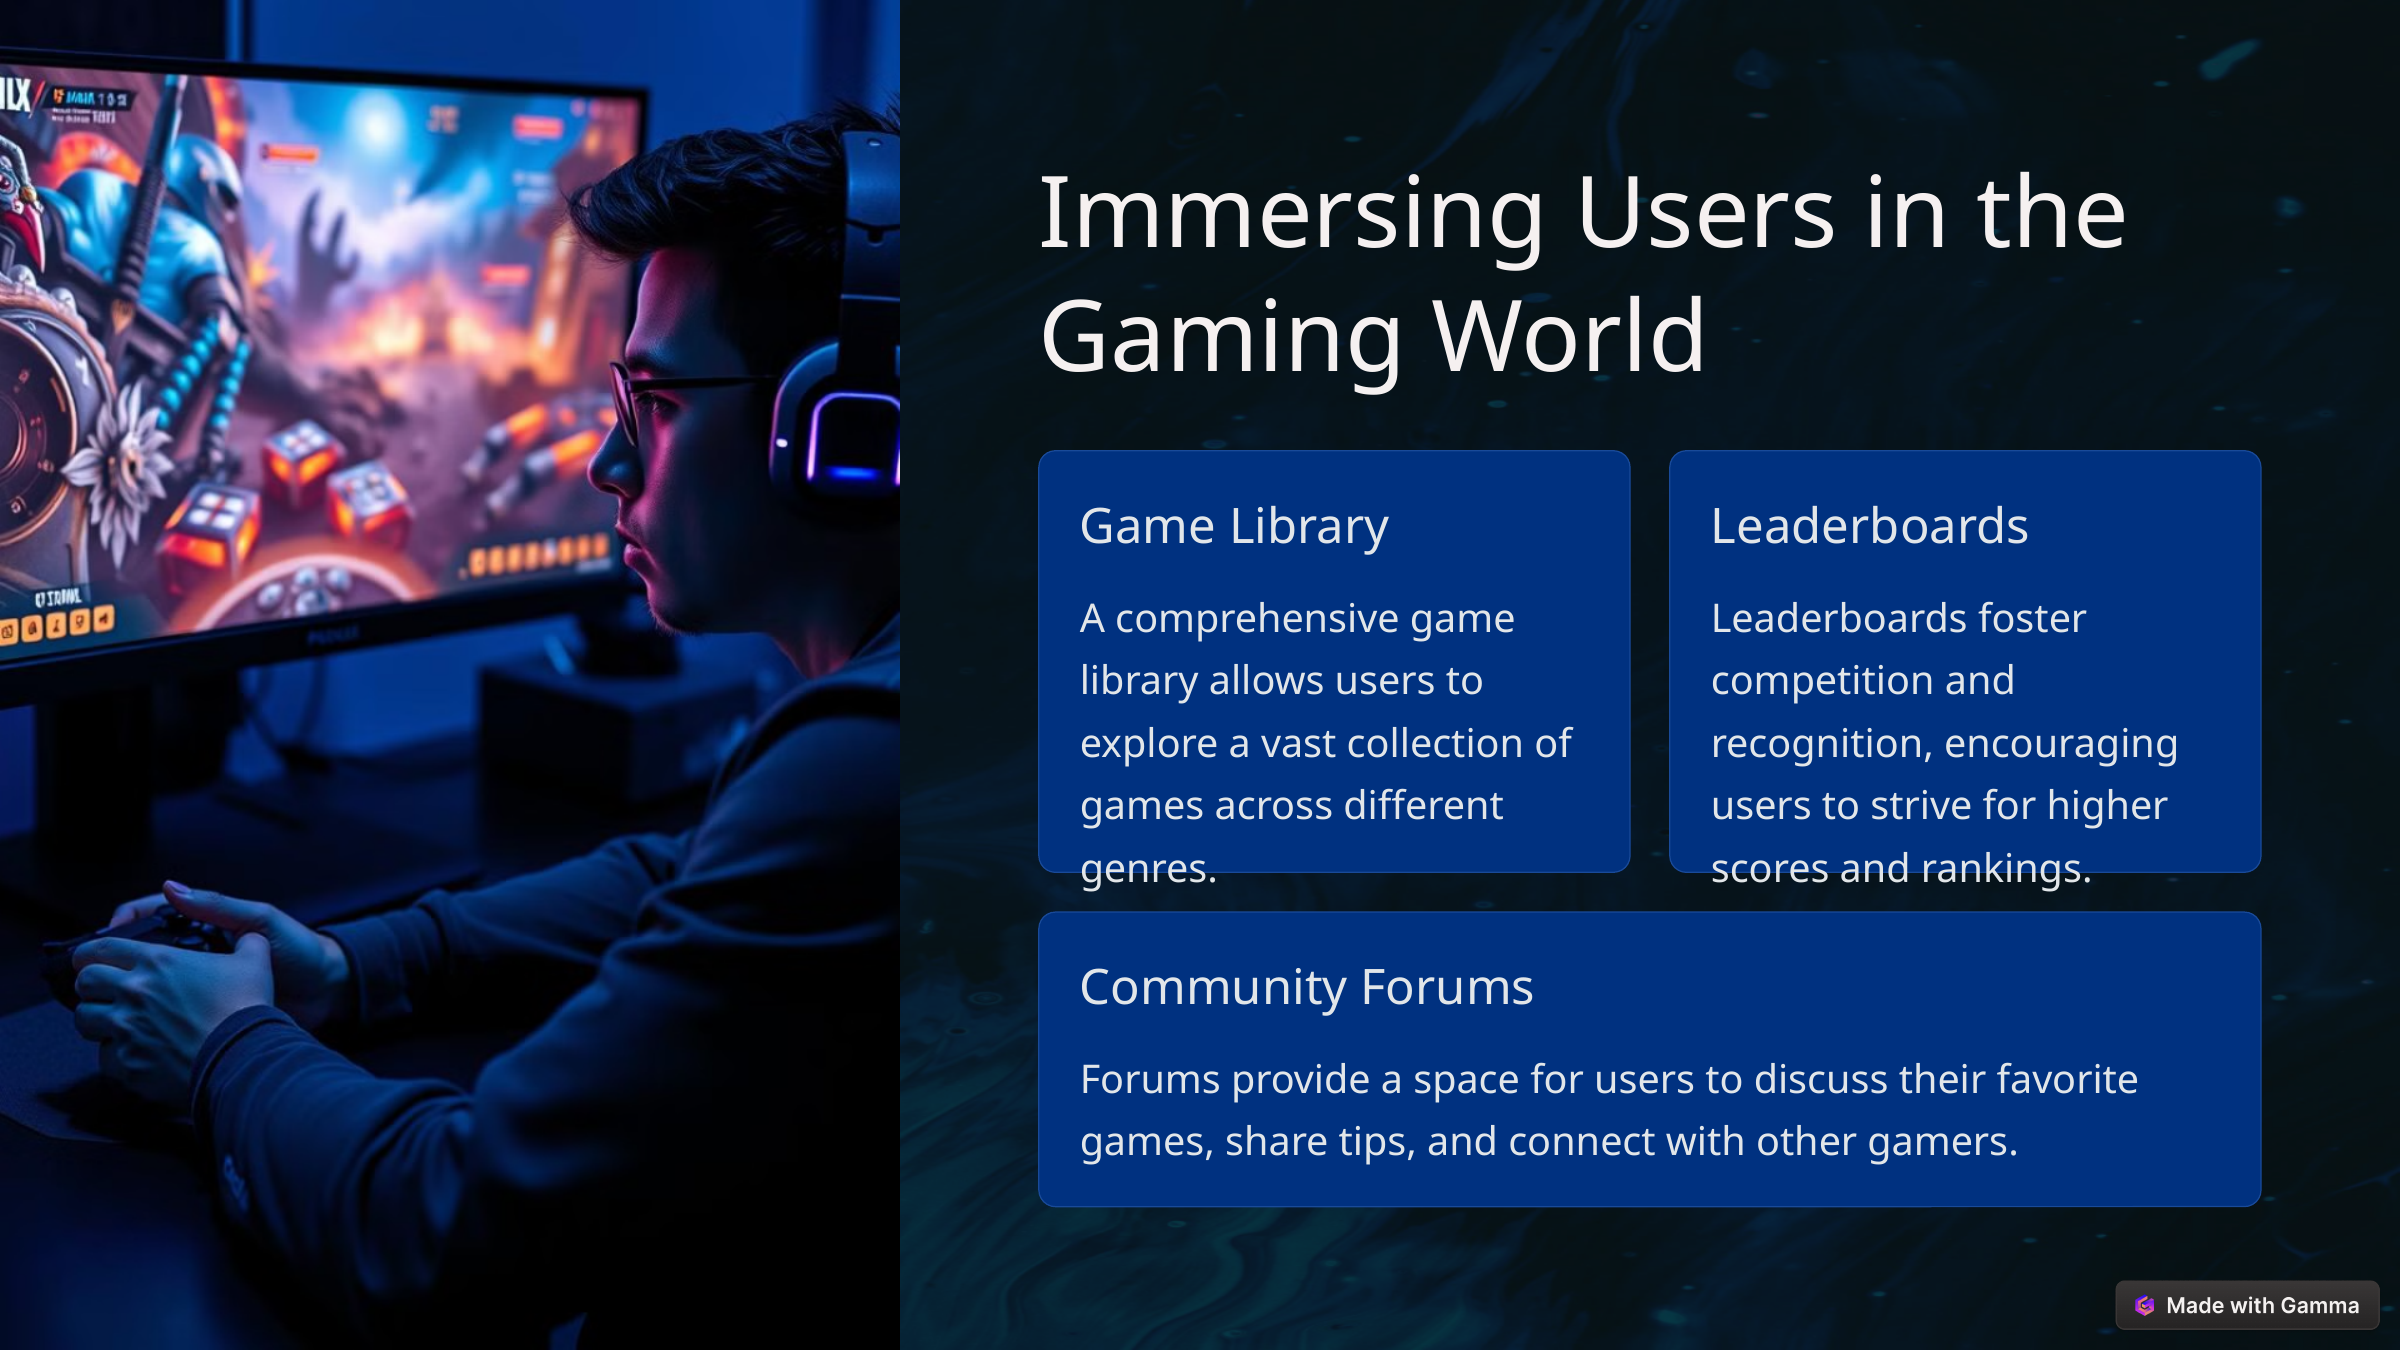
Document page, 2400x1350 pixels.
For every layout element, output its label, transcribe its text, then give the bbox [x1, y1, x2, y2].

text_box Forums provide a space for users to discuss their favorite games, share tips, and connect with other gamers. [1079, 1038, 2221, 1166]
text_box [1038, 450, 1631, 873]
text_box Leaderboards [1710, 491, 2207, 554]
text_box Immersing Users in the Gaming World [1038, 143, 2261, 392]
text_box [1038, 912, 2262, 1207]
text_box A comprehensive game library allows users to explore a vast collection of games across different genres. [1079, 577, 1590, 832]
text_box Community Forums [1079, 952, 1576, 1015]
text_box Game Library [1079, 491, 1576, 554]
picture [0, 0, 2400, 1350]
text_box Leaderboards foster competition and recognition, encouraging users to strive for higher scores and rankings. [1710, 577, 2221, 832]
text_box [1669, 450, 2262, 873]
